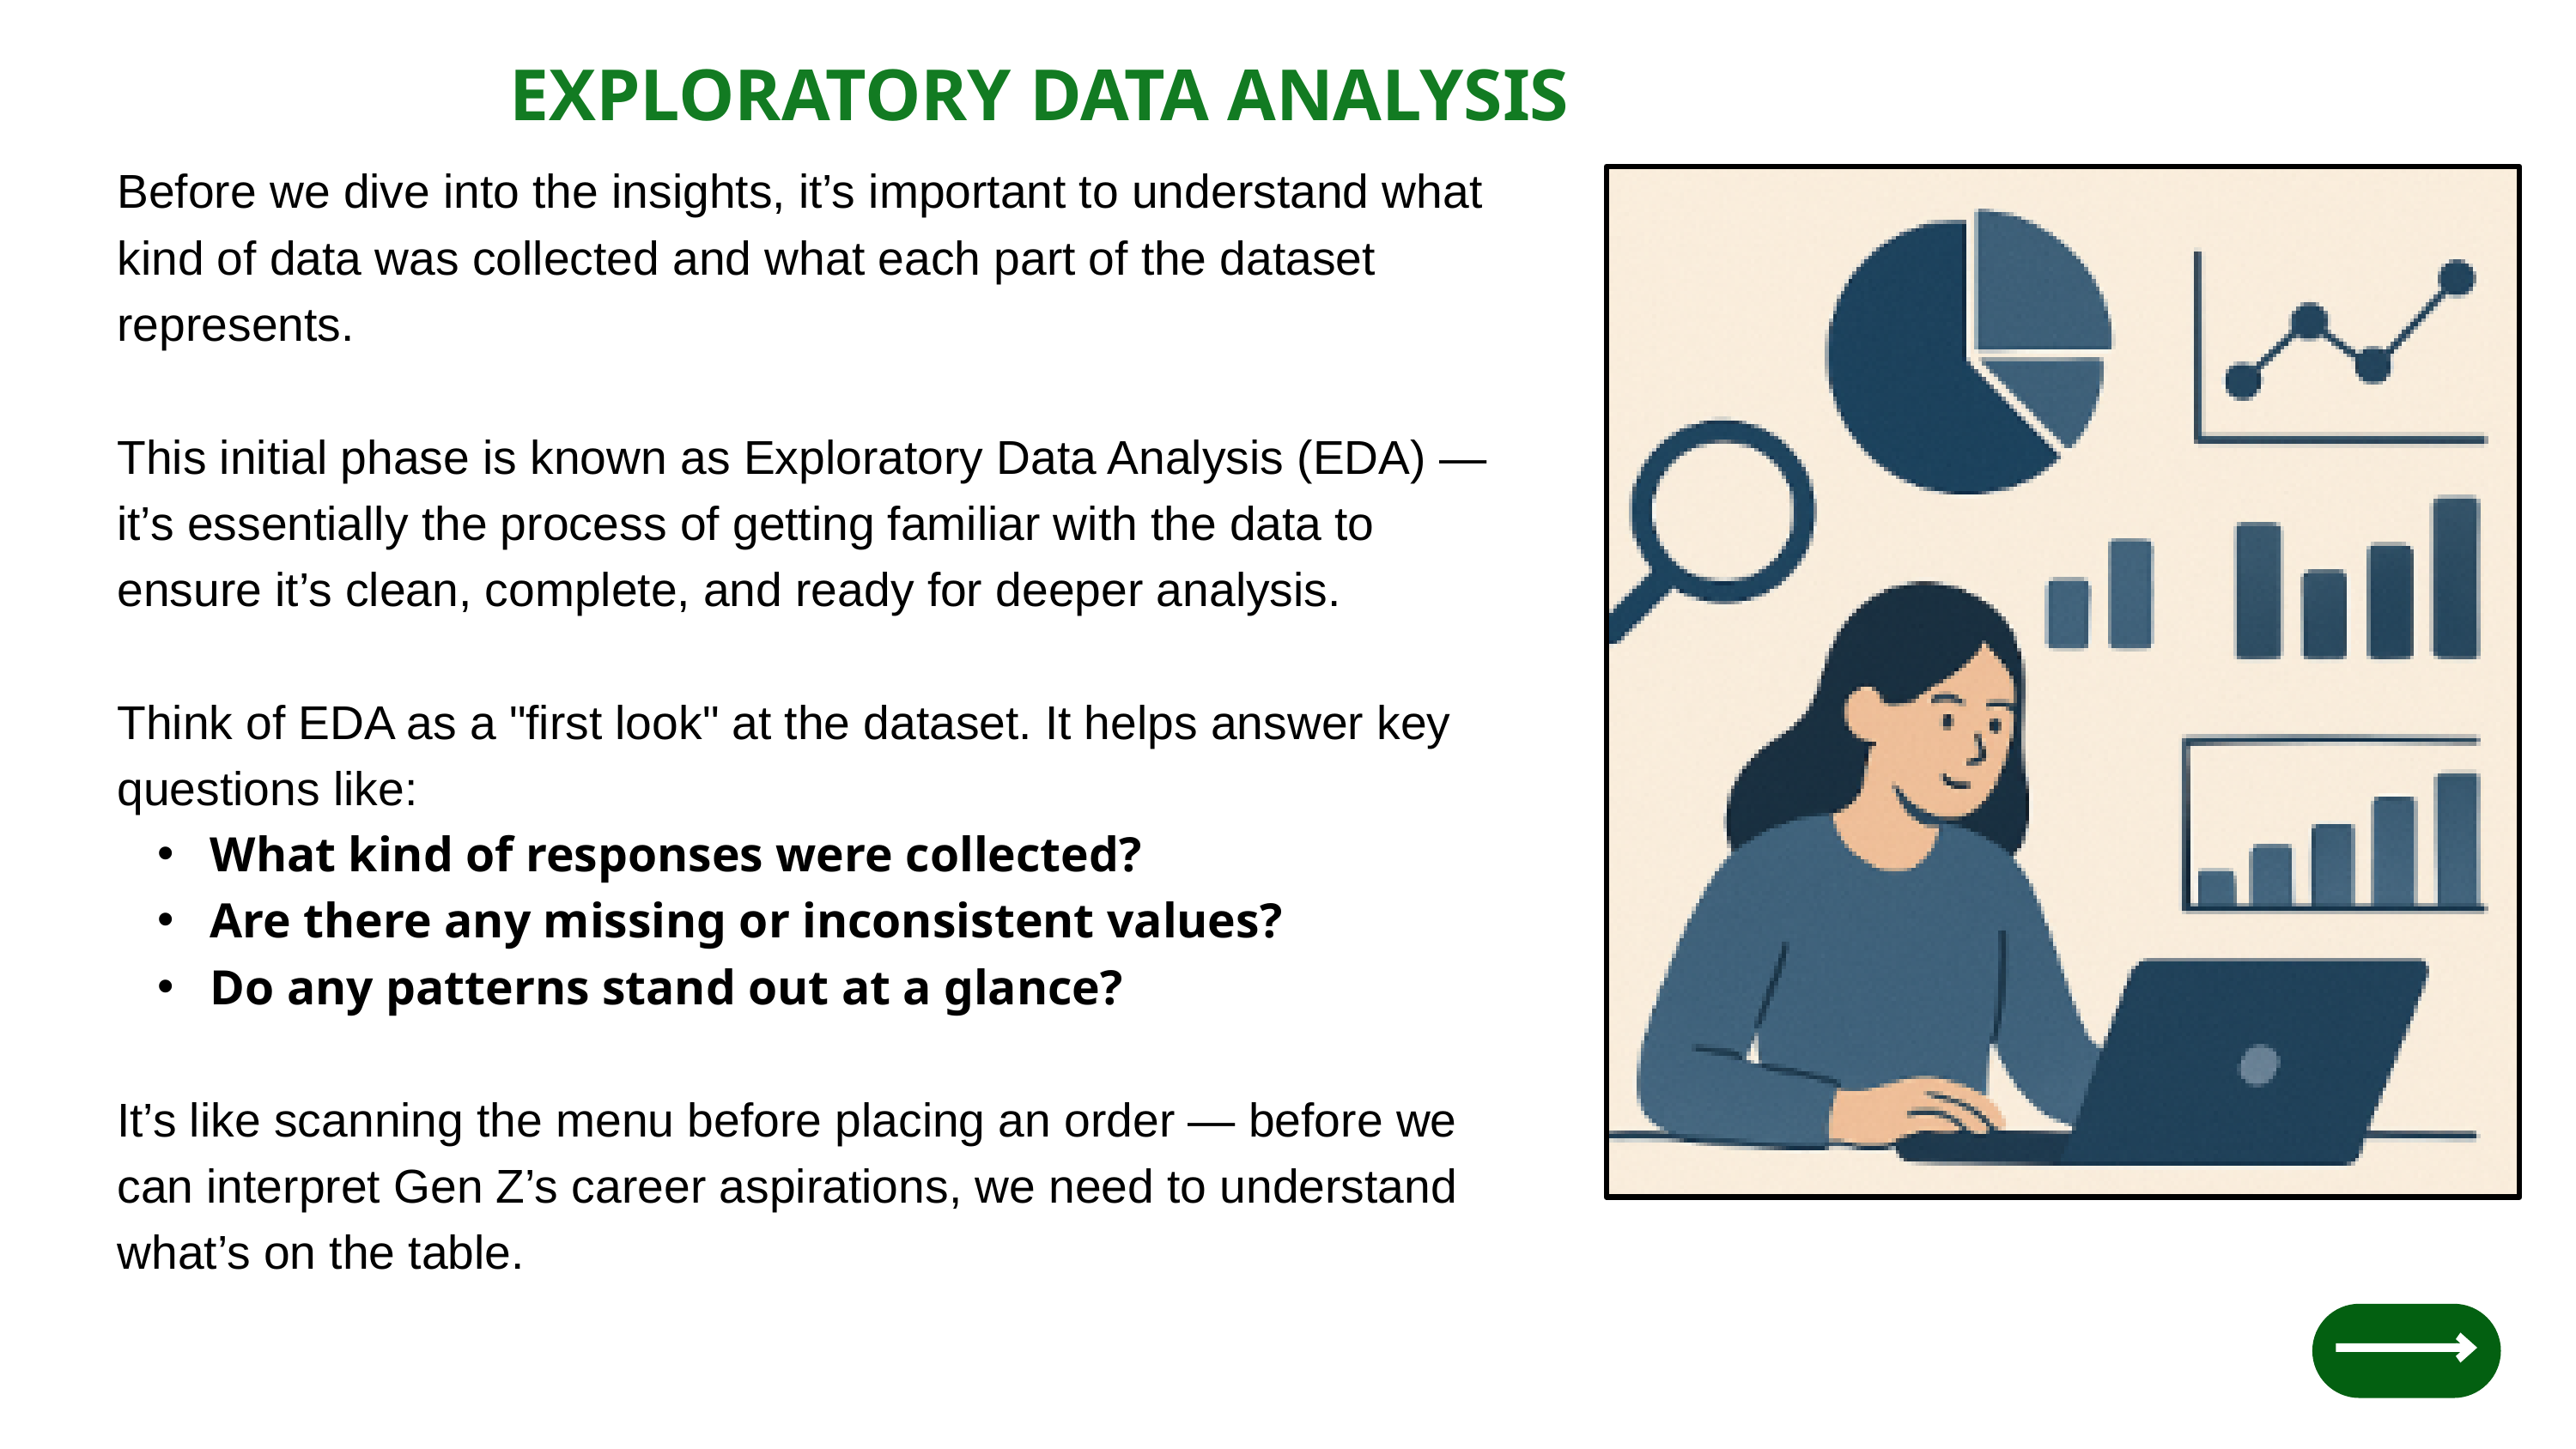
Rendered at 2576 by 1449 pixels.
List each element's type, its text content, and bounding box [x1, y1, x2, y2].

text_box Before we dive into the insights, it’s important to understand what kind of data was collected and what each part of the dataset represents. This initial phase is known as Exploratory Data Analysis (EDA) — it’s essentially the process of getting familiar with the data to ensure it’s clean, complete, and ready for deeper analysis. Think of EDA as a "first look" at the dataset. It helps answer key questions like: What kind of responses were collected? Are there any missing or inconsistent values? Do any patterns stand out at a glance? It’s like scanning the menu before placing an order — before we can interpret Gen Z’s career aspirations, we need to understand what’s on the table. [117, 151, 1522, 1412]
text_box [2312, 1303, 2501, 1398]
text_box EXPLORATORY DATA ANALYSIS [365, 35, 1715, 135]
text_box [1606, 166, 2520, 1197]
